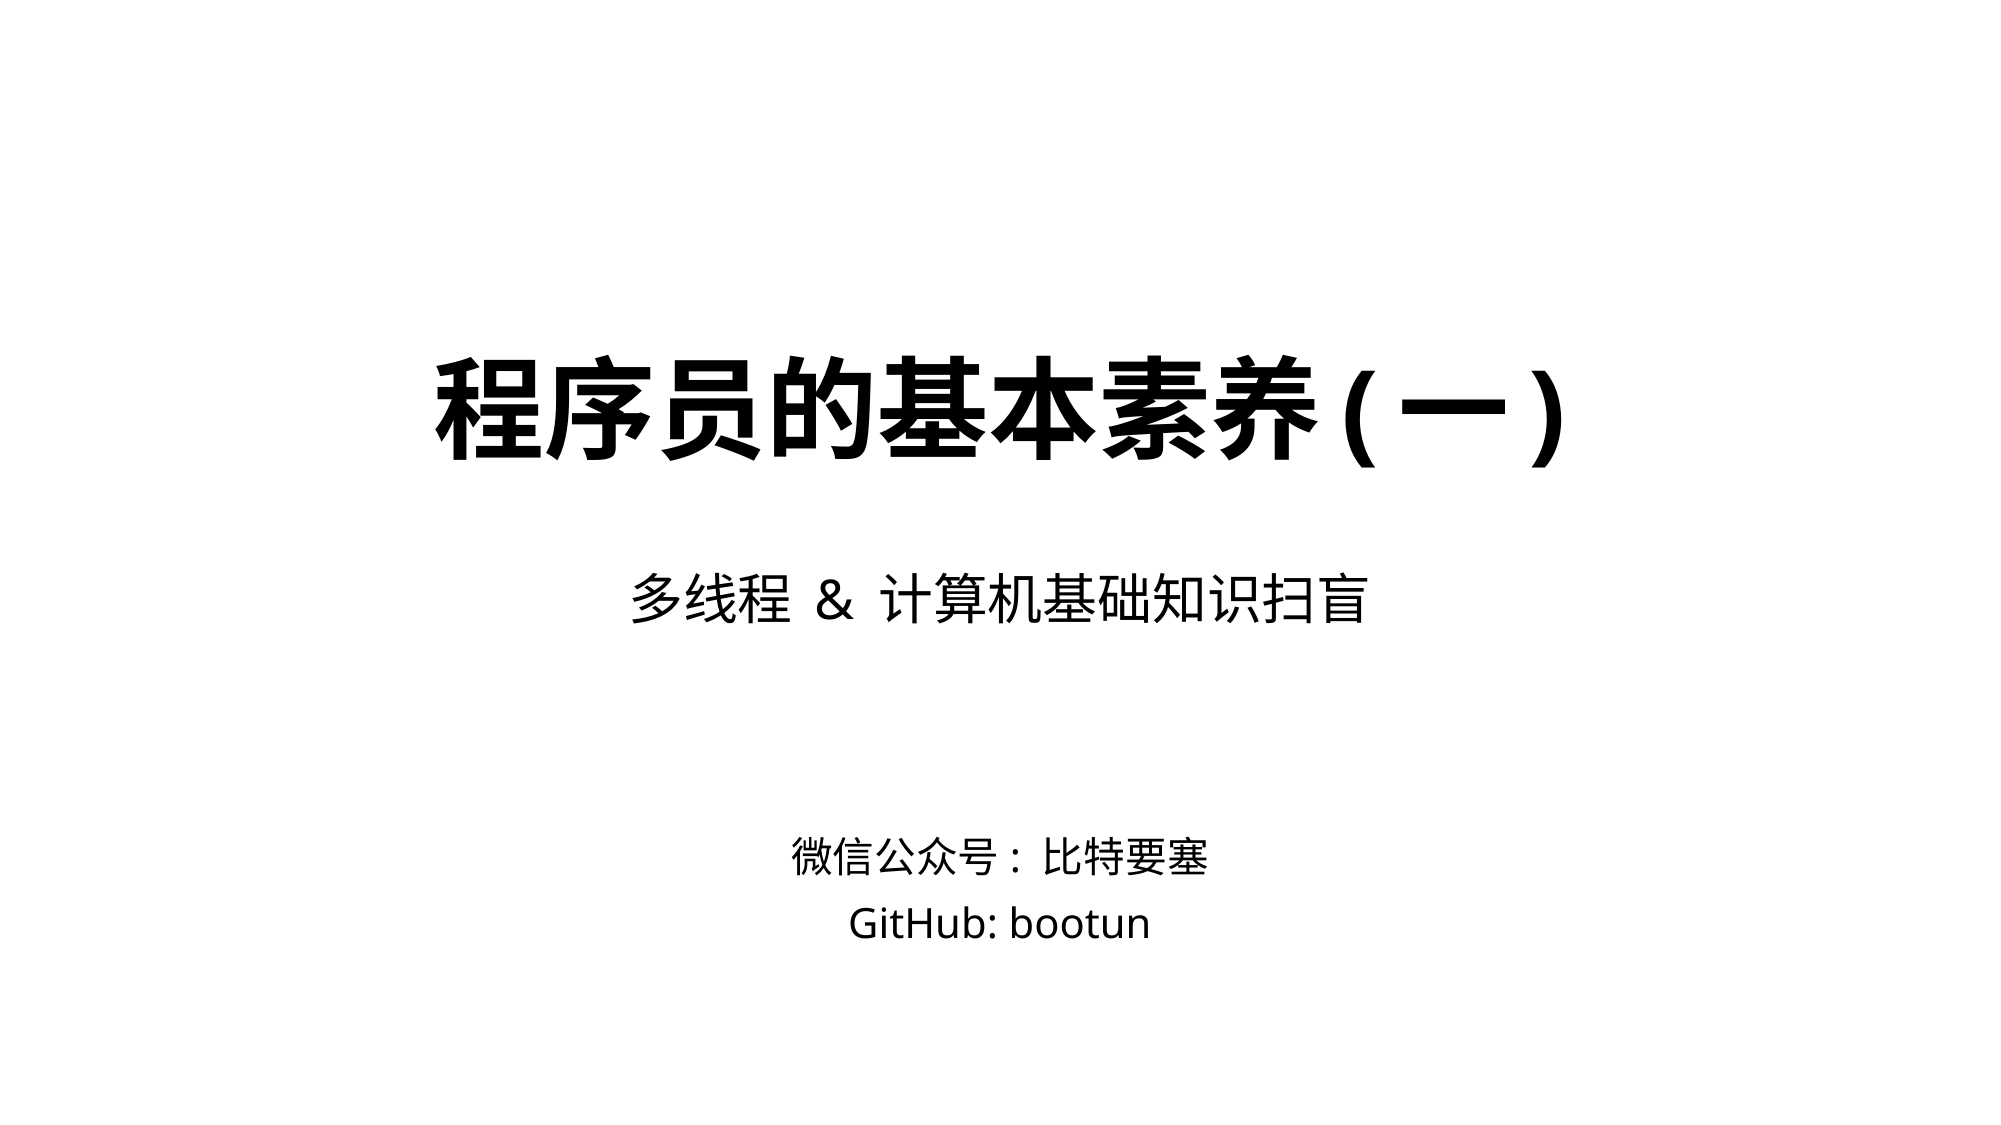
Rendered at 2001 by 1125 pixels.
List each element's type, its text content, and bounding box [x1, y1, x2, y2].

title 程序员的基本素养(一) 多线程 & 计算机基础知识扫盲 [249, 247, 1750, 640]
subtitle 微信公众号: 比特要塞 GitHub: bootun [249, 829, 1750, 1005]
